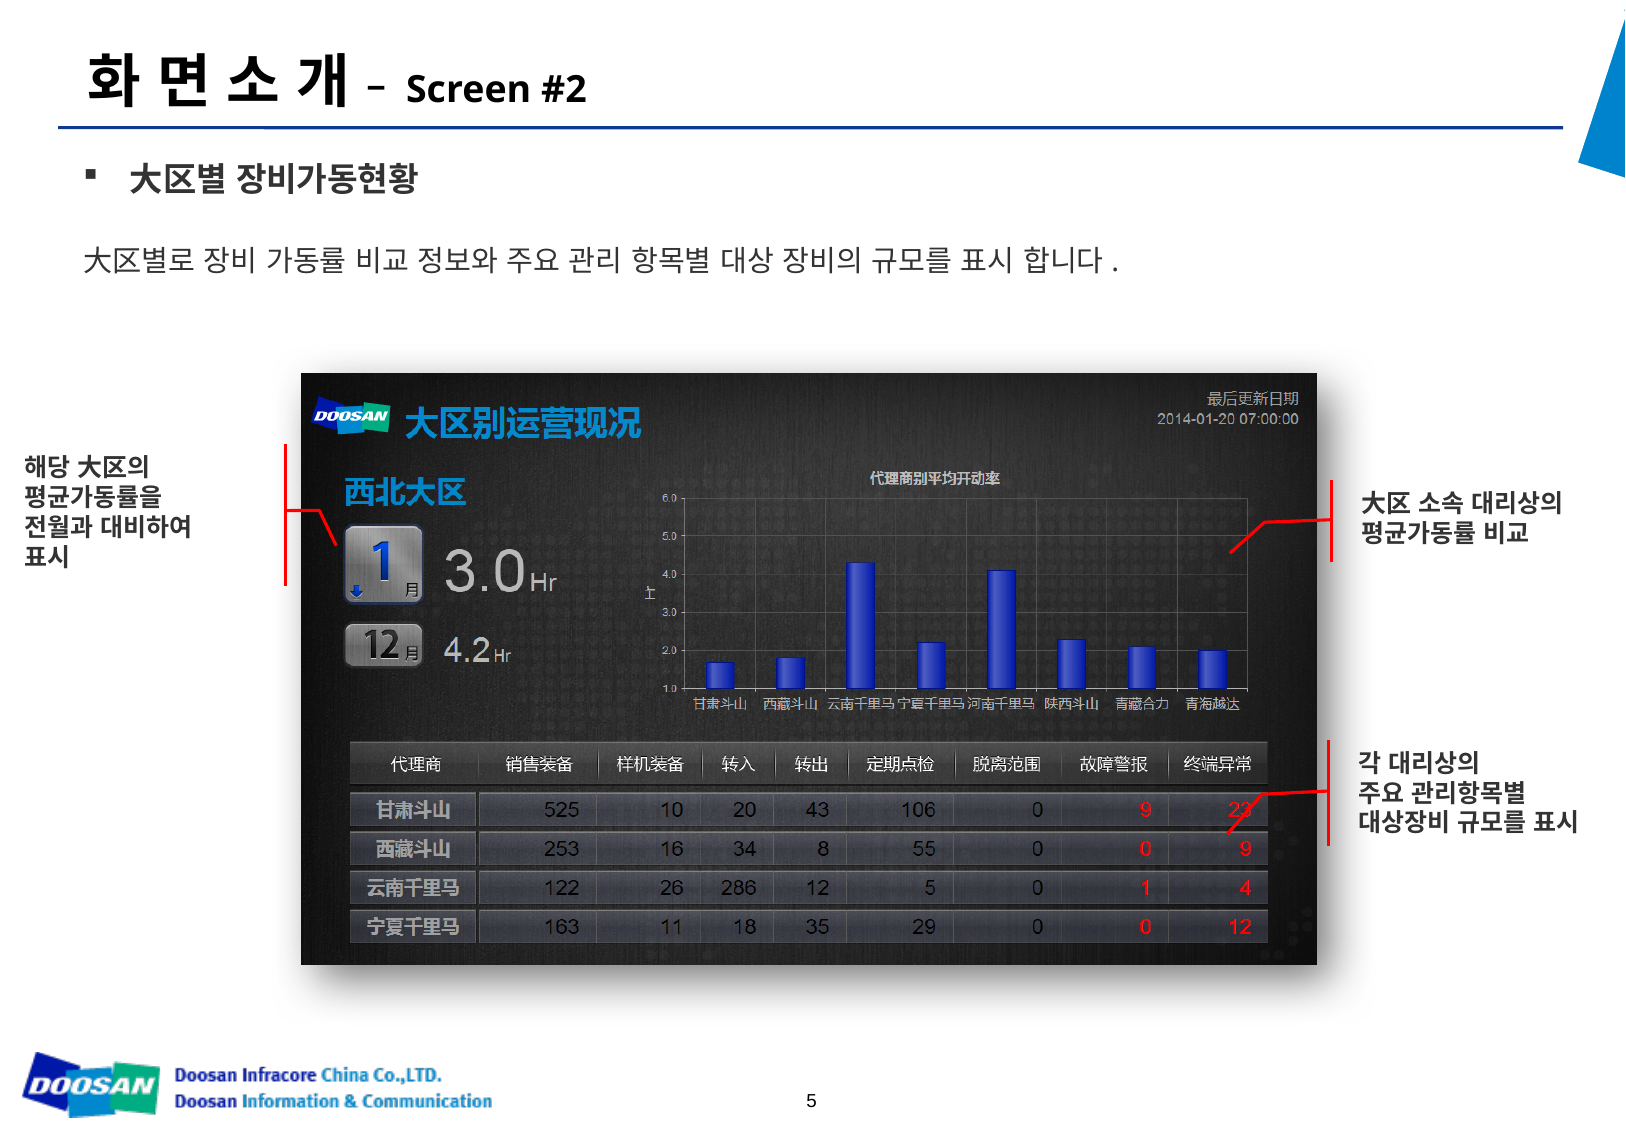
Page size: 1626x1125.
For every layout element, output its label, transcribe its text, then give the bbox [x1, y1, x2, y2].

picture [19, 1052, 494, 1118]
text_box 大区 소속 대리상의 평균가동률 비교 [1347, 480, 1625, 562]
text_box 화 면 소 개 – Screen #2 [87, 38, 1531, 114]
text_box 大区별 장비가동현황 大区별로 장비 가동률 비교 정보와 주요 관리 항목별 대상 장비의 규모를 표시 합니다. [68, 150, 1531, 285]
text_box 각 대리상의 주요 관리항목별 대상장비 규모를 표시 [1344, 740, 1625, 846]
picture [300, 373, 1317, 965]
text_box 해당 大区의 평균가동률을 전월과 대비하여 표시 [9, 444, 278, 586]
slide_number 5 [642, 1082, 981, 1103]
